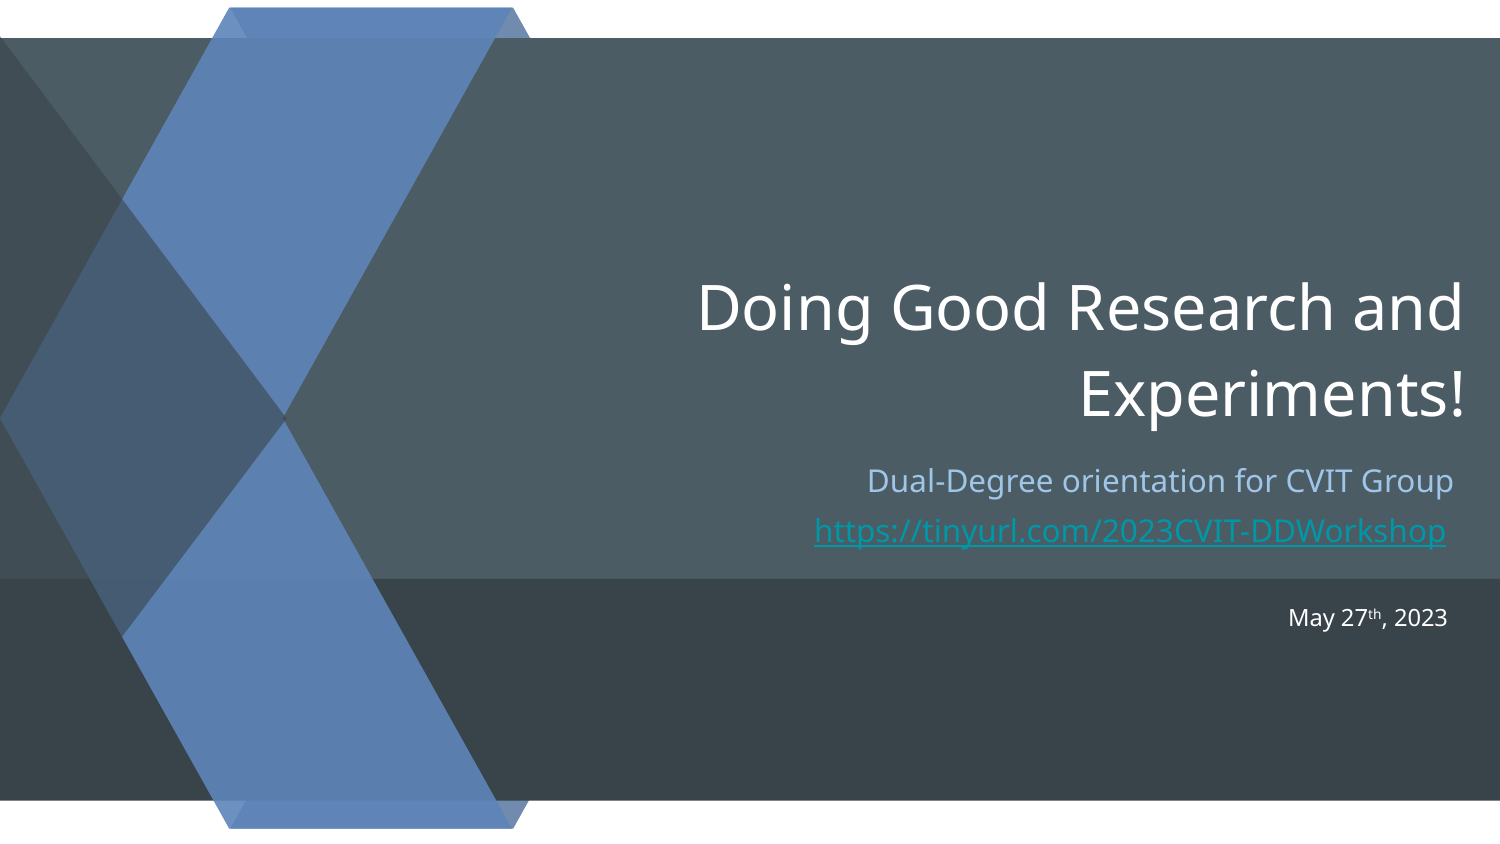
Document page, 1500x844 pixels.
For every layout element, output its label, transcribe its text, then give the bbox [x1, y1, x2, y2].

subtitle Dual-Degree orientation for CVIT Group https://tinyurl.com/2023CVIT-DDWorkshop [773, 437, 1470, 568]
title Doing Good Research and Experiments! [427, 248, 1482, 451]
subtitle May 27th, 2023 [1057, 581, 1470, 649]
